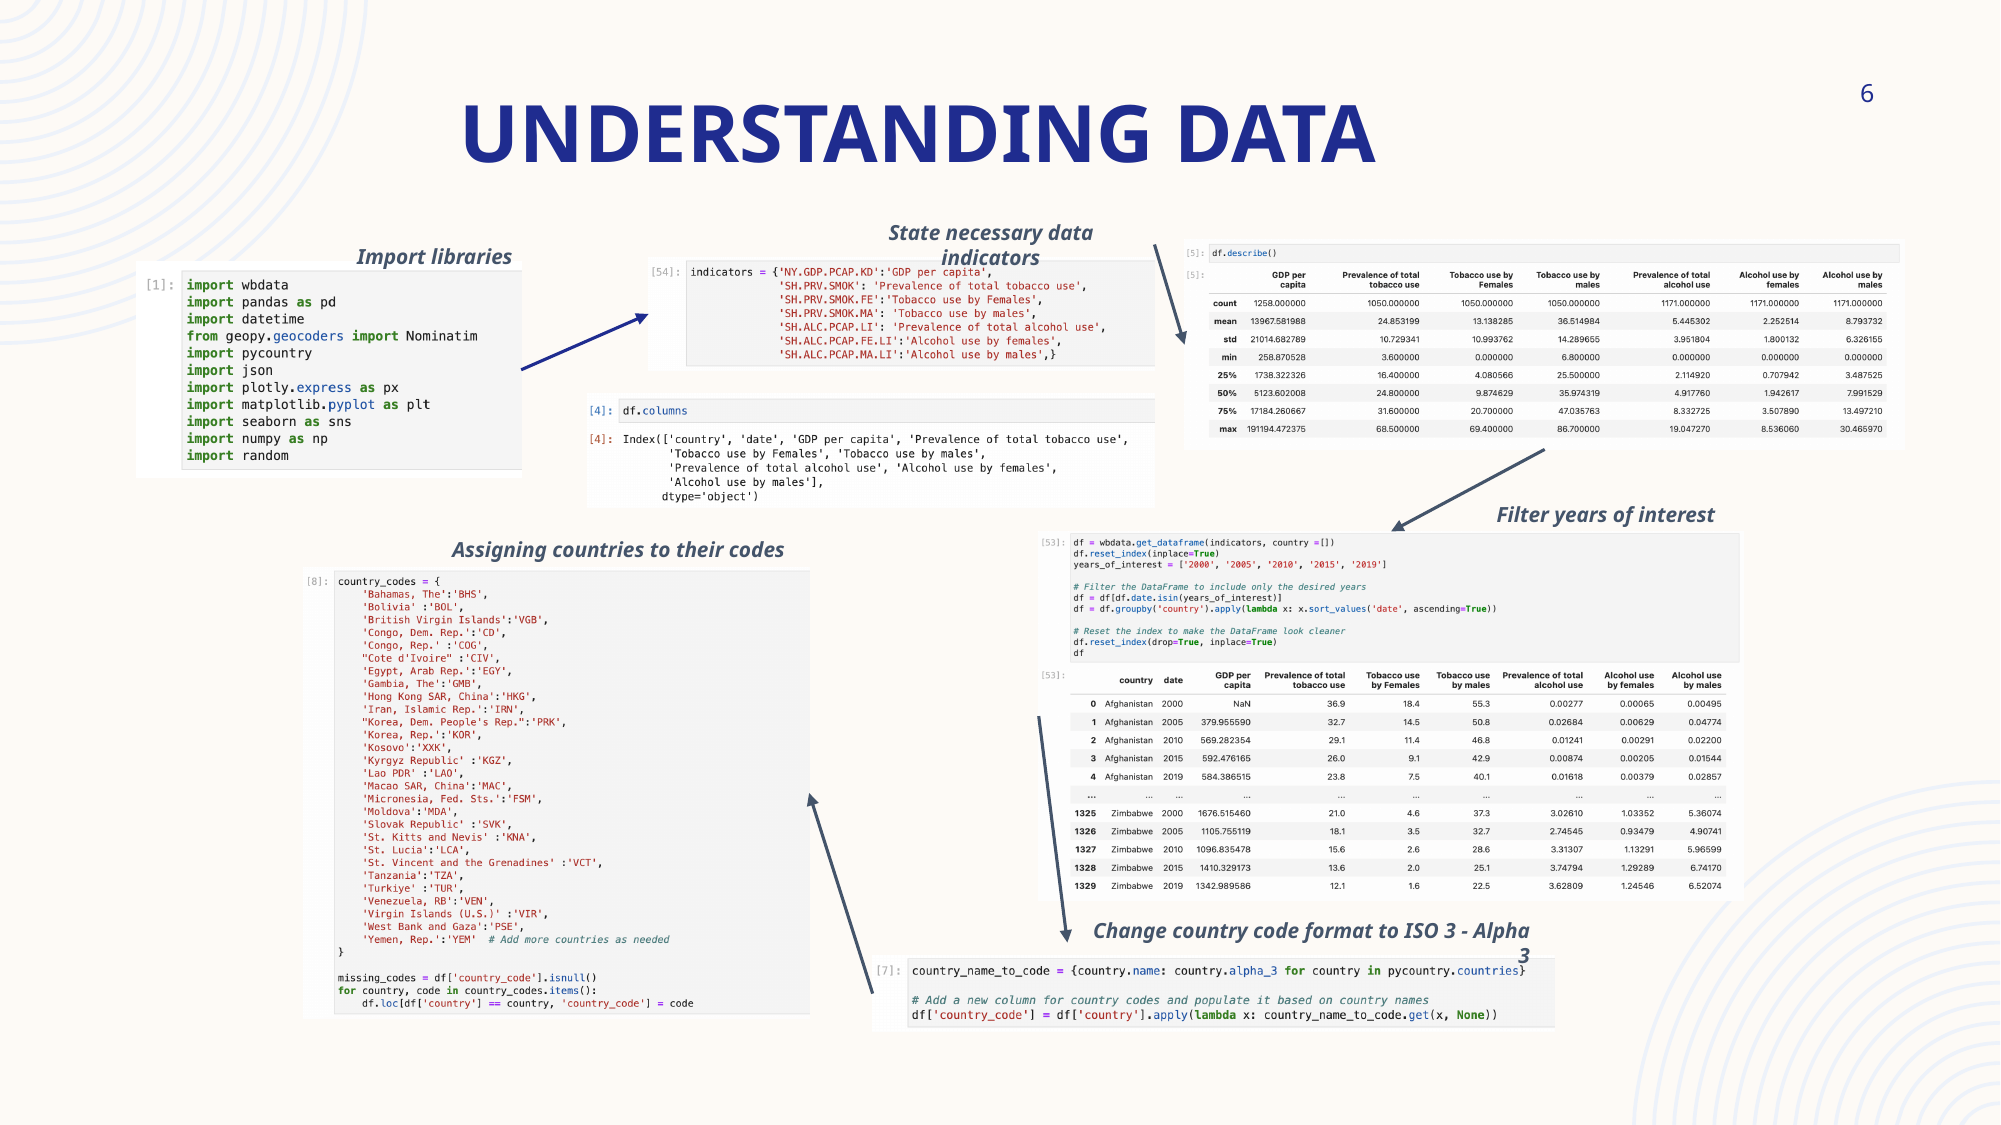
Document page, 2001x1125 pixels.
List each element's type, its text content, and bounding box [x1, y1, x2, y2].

title UNDERSTANDING DATA [444, 57, 1555, 205]
text_box Assigning countries to their codes [415, 530, 800, 566]
picture [1184, 239, 1906, 450]
text_box Change country code format to ISO 3 - Alpha 3 [1067, 925, 1545, 953]
picture [872, 955, 1556, 1032]
picture [587, 393, 1155, 508]
picture [302, 567, 810, 1019]
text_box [808, 792, 873, 994]
text_box State necessary data indicators [827, 225, 1155, 255]
picture [648, 257, 1155, 371]
picture [136, 261, 522, 479]
picture [1038, 531, 1744, 902]
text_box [1390, 449, 1545, 532]
text_box Import libraries [311, 237, 559, 275]
text_box Filter years of interest [1551, 495, 1731, 529]
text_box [520, 313, 649, 371]
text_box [1038, 715, 1068, 943]
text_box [1154, 244, 1185, 345]
slide_number ‹#› [1712, 75, 1875, 116]
